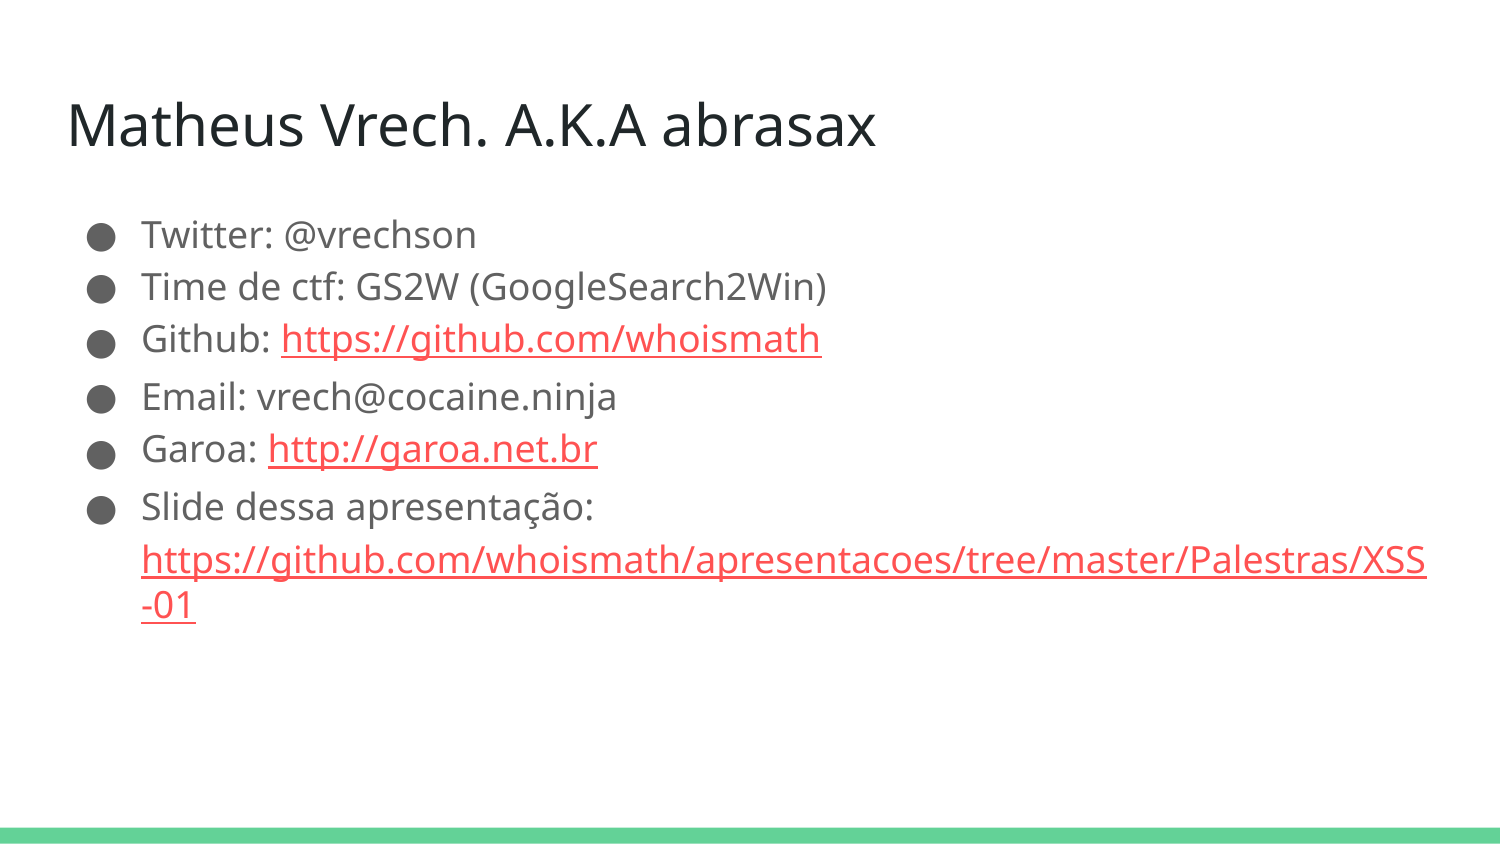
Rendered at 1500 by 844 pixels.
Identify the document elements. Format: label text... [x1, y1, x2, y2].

title Matheus Vrech. A.K.A abrasax [51, 72, 1449, 167]
list Twitter: @vrechson Time de ctf: GS2W (GoogleSearch2Win) Github: https://github.com/whoismath Email: vrech@cocaine.ninja Garoa: http://garoa.net.br Slide dessa apresentação: https://github.com/whoismath/apresentacoes/tree/master/Palestras/XSS-01 [51, 189, 1449, 750]
